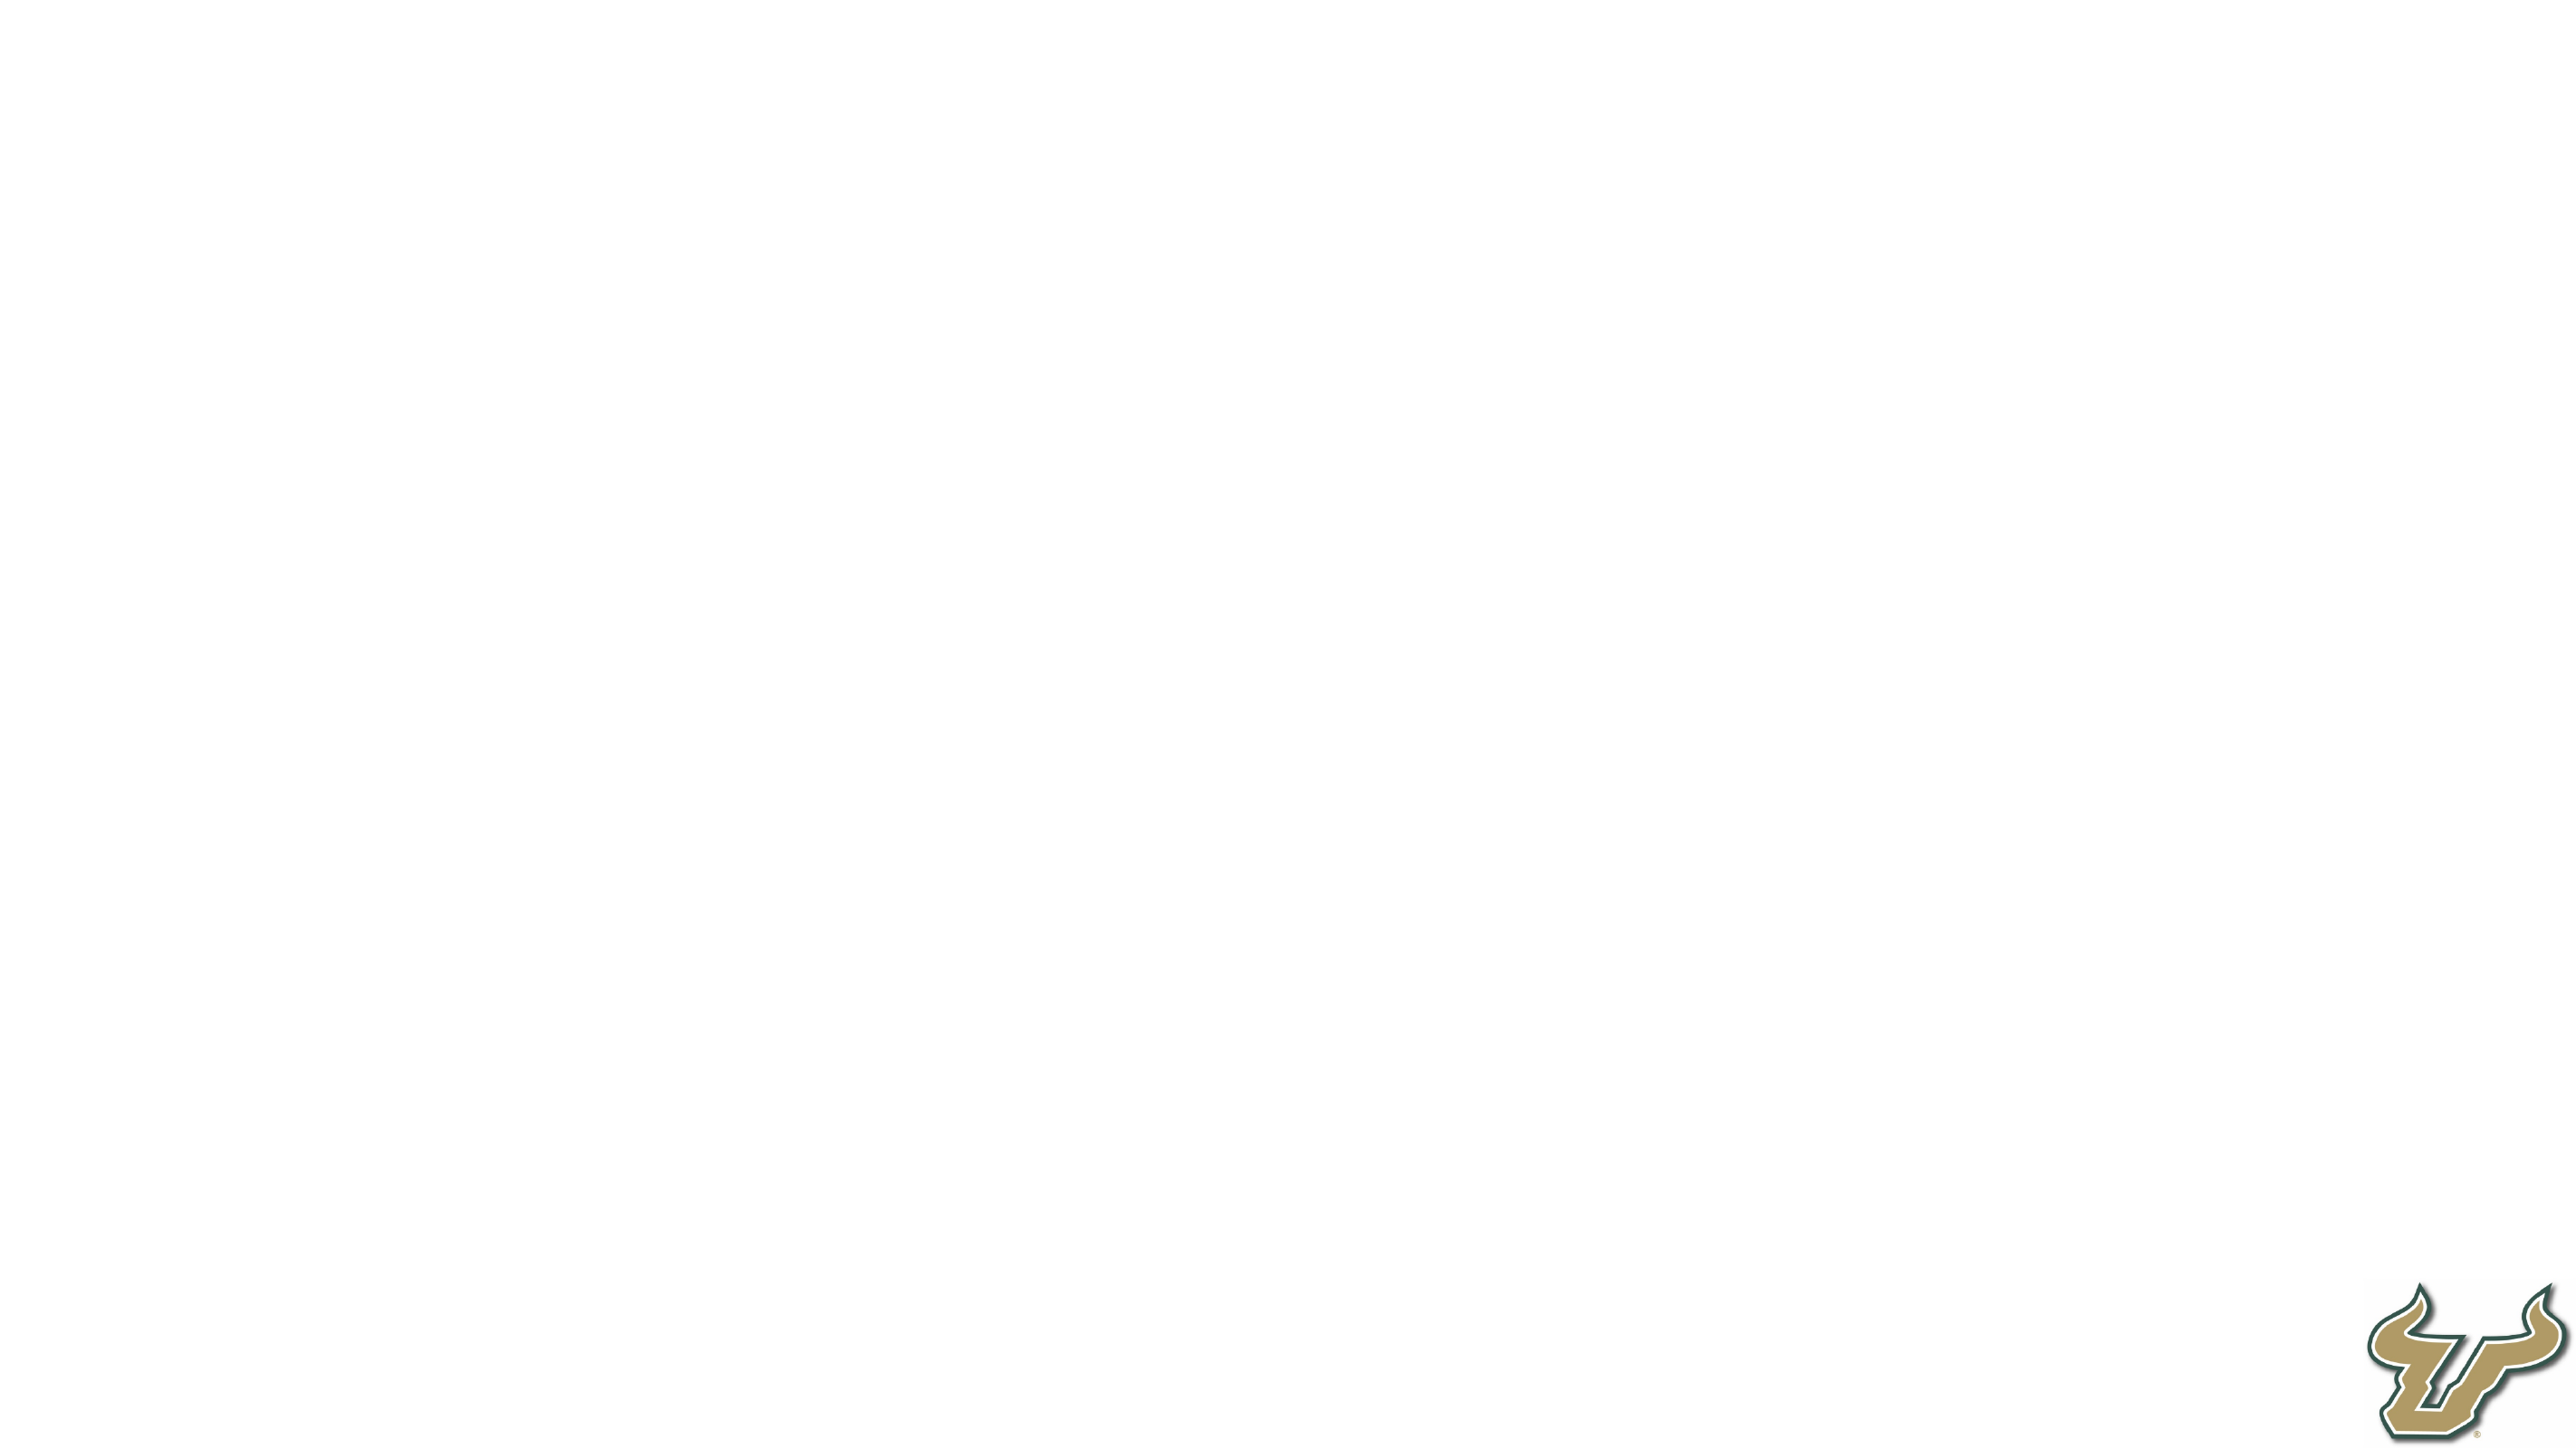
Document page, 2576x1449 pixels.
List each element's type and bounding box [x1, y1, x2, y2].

picture [2363, 1278, 2576, 1448]
